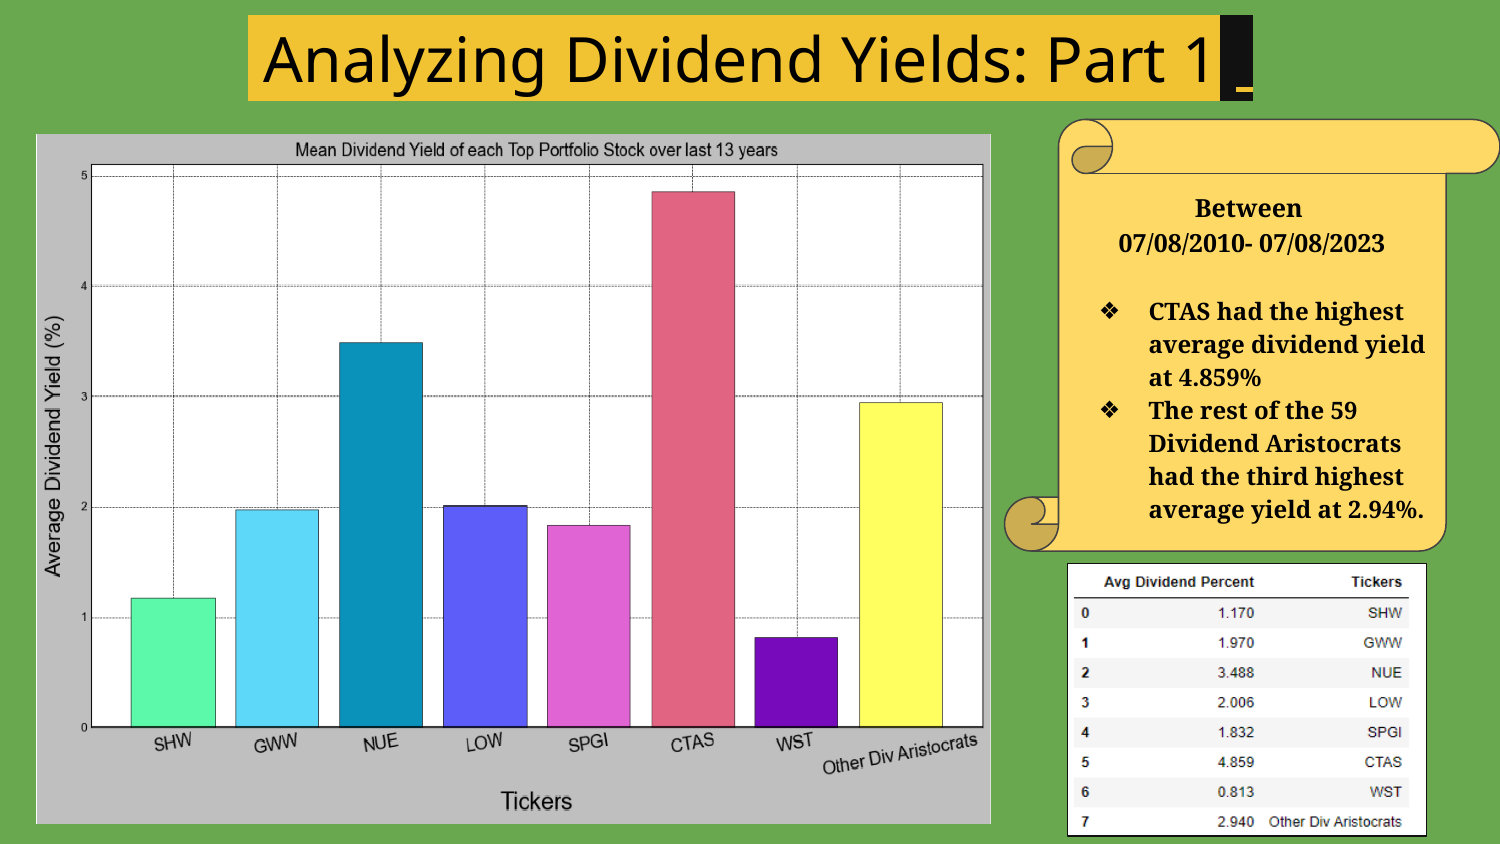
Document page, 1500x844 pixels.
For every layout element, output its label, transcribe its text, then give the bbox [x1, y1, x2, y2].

text_box Between 07/08/2010- 07/08/2023 CTAS had the highest average dividend yield at 4.859% The rest of the 59 Dividend Aristocrats had the third highest average yield at 2.94%. [1004, 119, 1500, 552]
title Analyzing Dividend Yields: Part 1 [51, 4, 1449, 105]
picture [1068, 563, 1426, 836]
picture [35, 134, 991, 825]
